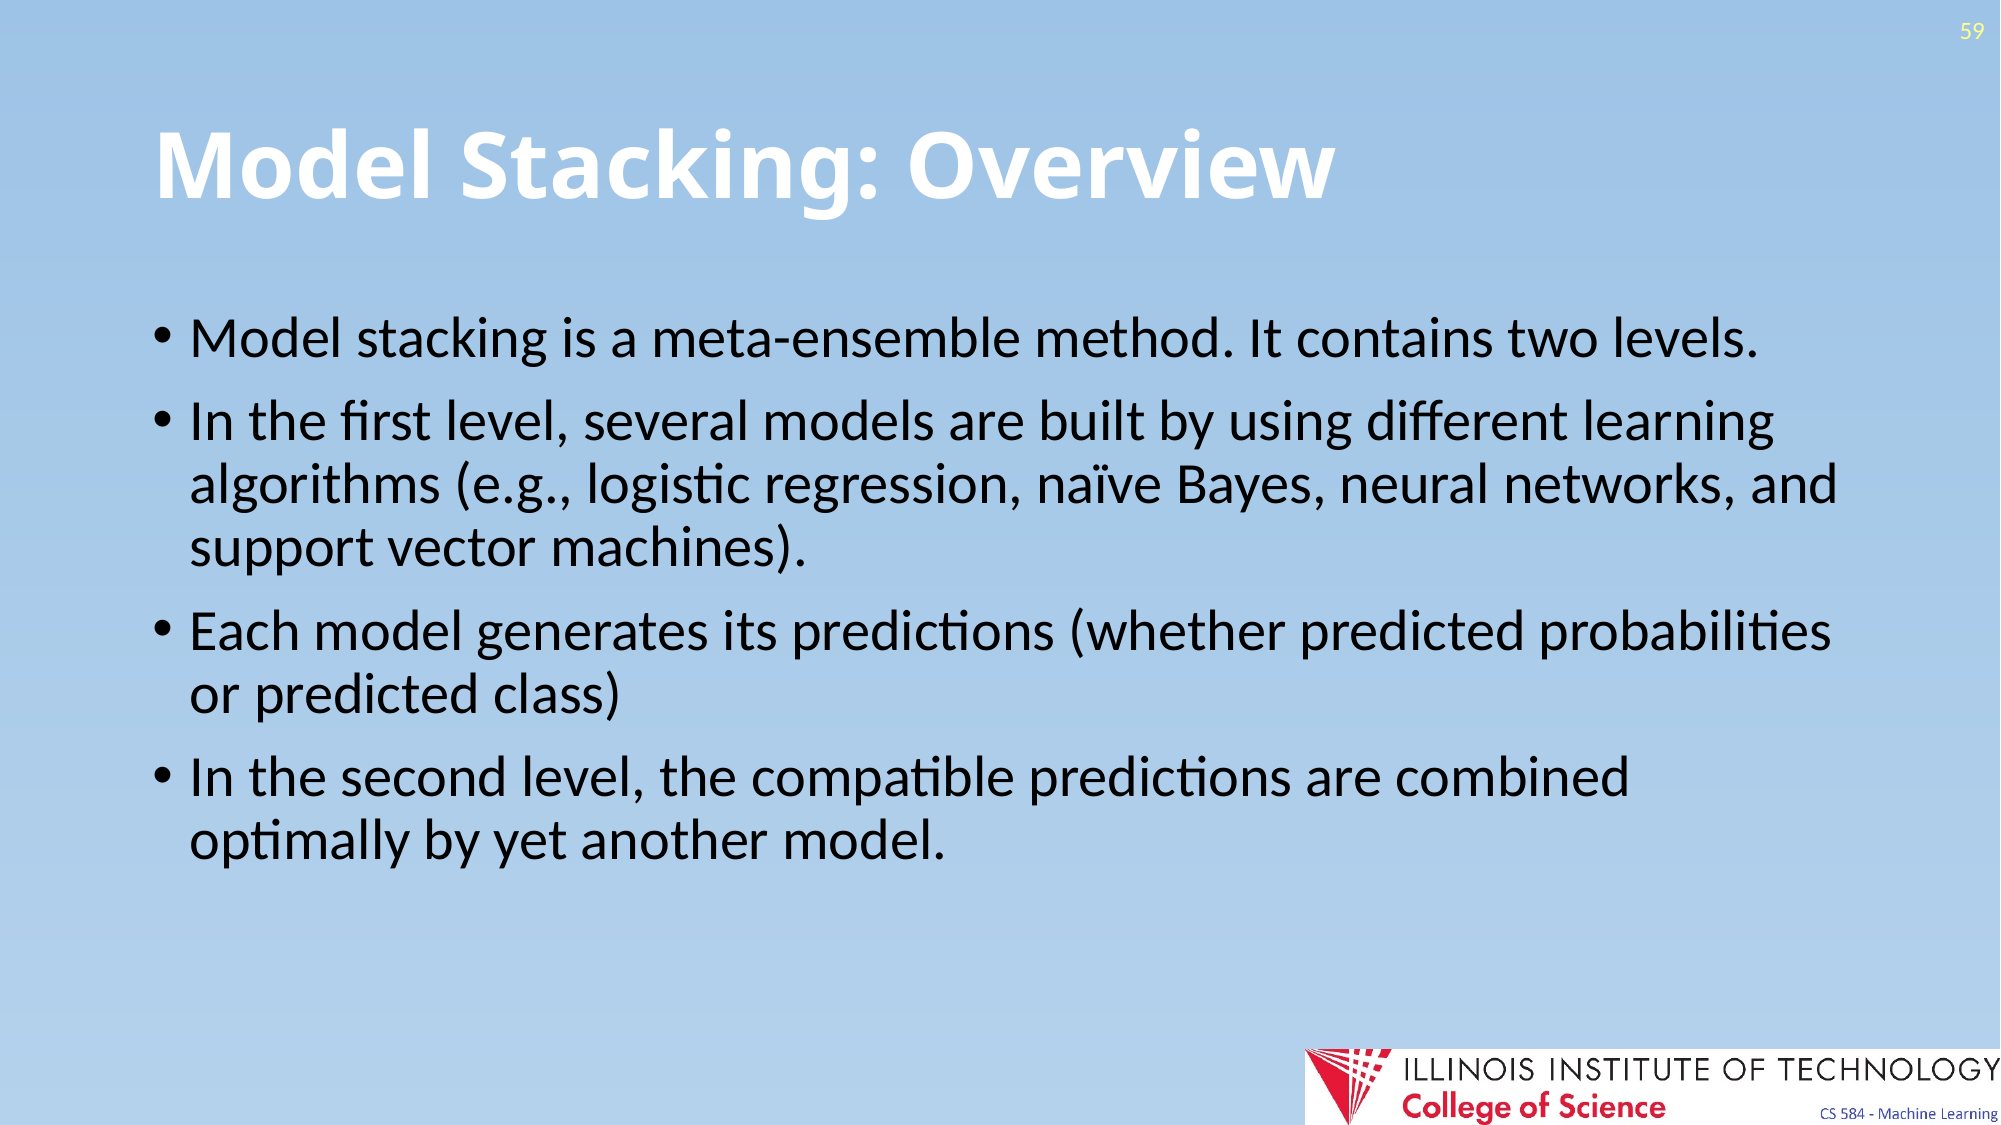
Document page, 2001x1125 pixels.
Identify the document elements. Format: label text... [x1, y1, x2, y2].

title Model Stacking: Overview [137, 59, 1863, 278]
picture [1305, 1049, 2000, 1125]
list Model stacking is a meta-ensemble method. It contains two levels. In the first level, several models are built by using different learning algorithms (e.g., logistic regression, naïve Bayes, neural networks, and support vector machines). Each model generates its predictions (whether predicted probabilities or predicted class) In the second level, the compatible predictions are combined optimally by yet another model. [137, 299, 1863, 1014]
slide_number 59 [1550, 0, 2000, 60]
